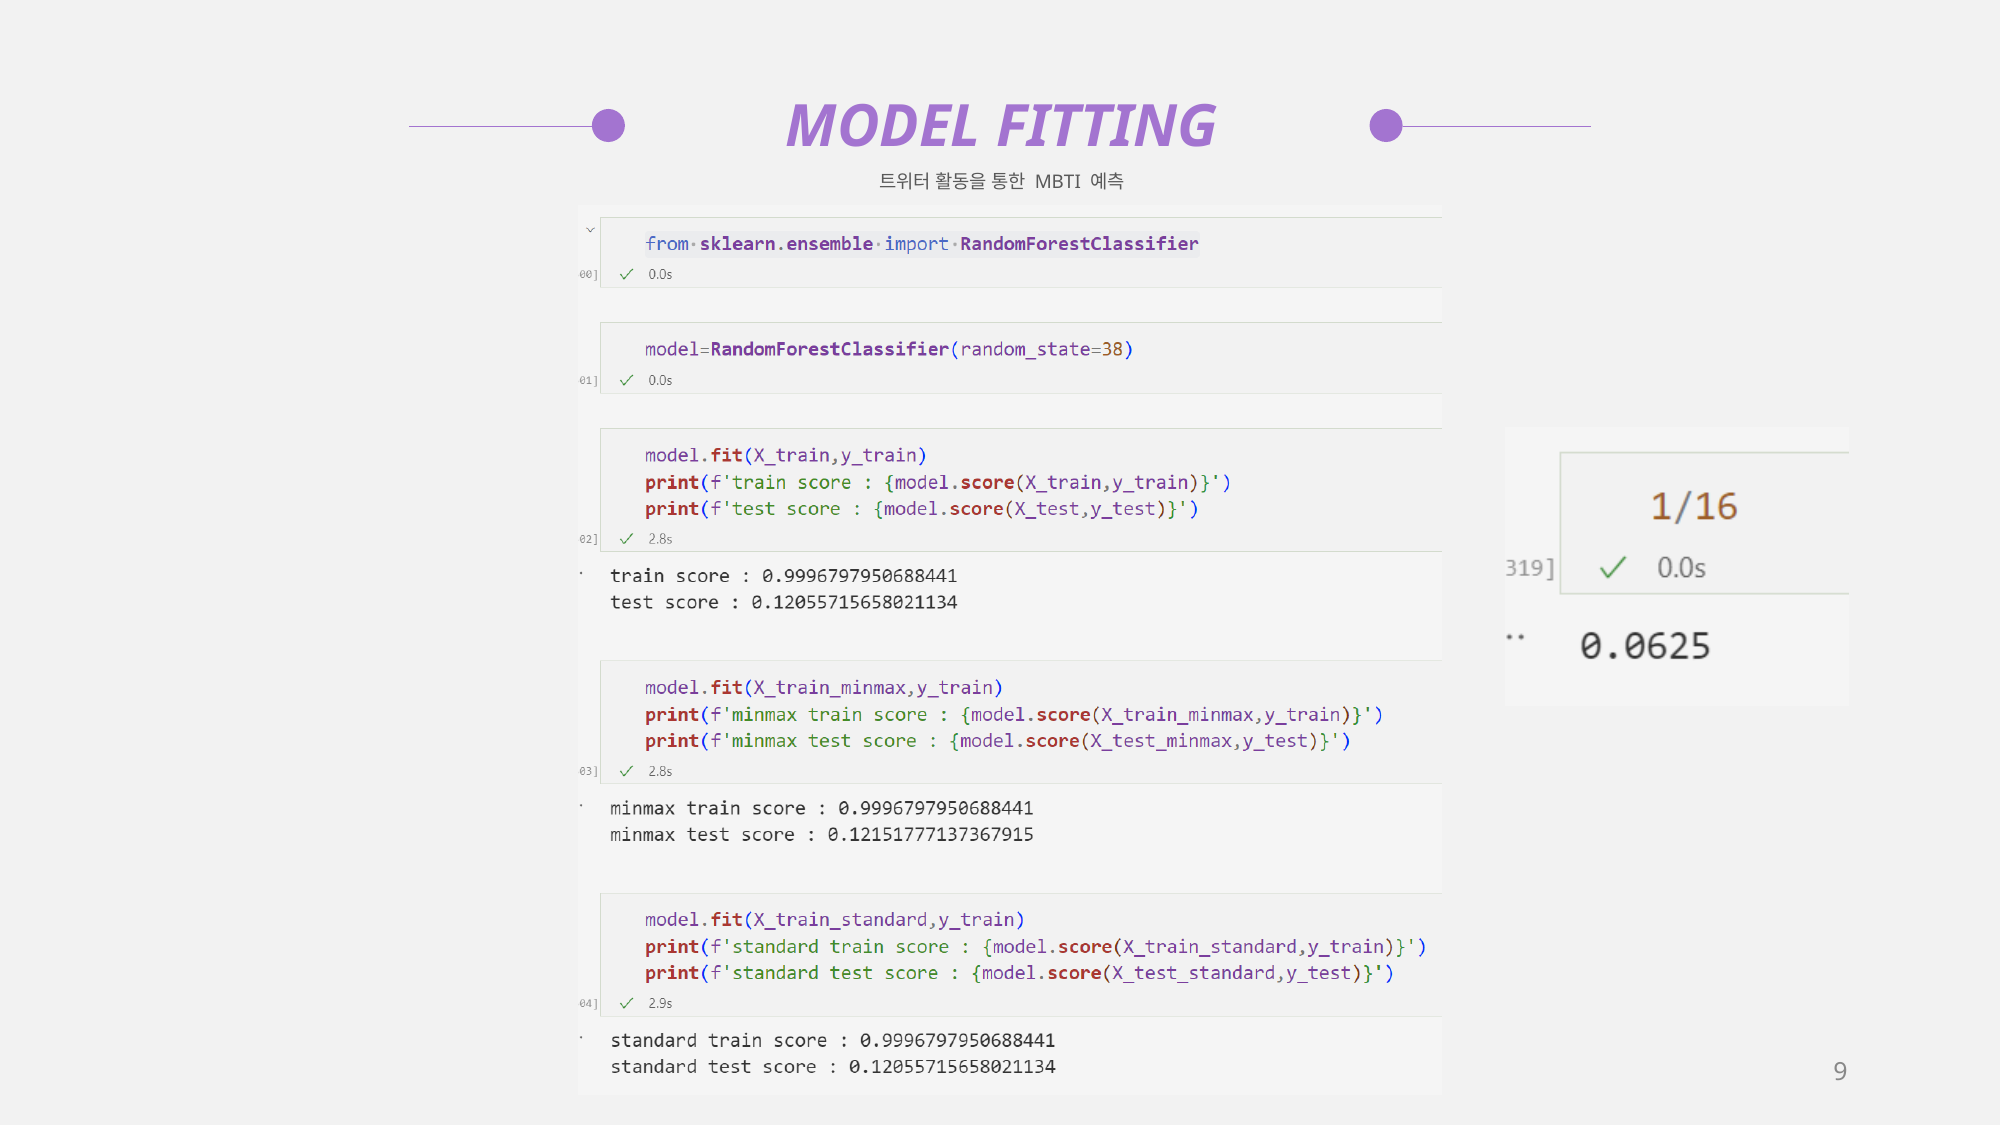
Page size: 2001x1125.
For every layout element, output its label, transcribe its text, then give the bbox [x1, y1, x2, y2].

text_box MODEL FITTING 트위터 활동을 통한 MBTI 예측 [601, 46, 1403, 125]
picture [578, 204, 1442, 1096]
slide_number ‹#› [1444, 1042, 1863, 1103]
text_box MODEL FITTING 트위터 활동을 통한 MBTI 예측 [601, 135, 1403, 203]
text_box [595, 135, 622, 143]
text_box [1372, 135, 1400, 143]
text_box [1369, 108, 1403, 125]
text_box [591, 108, 625, 125]
picture [1490, 419, 1850, 706]
